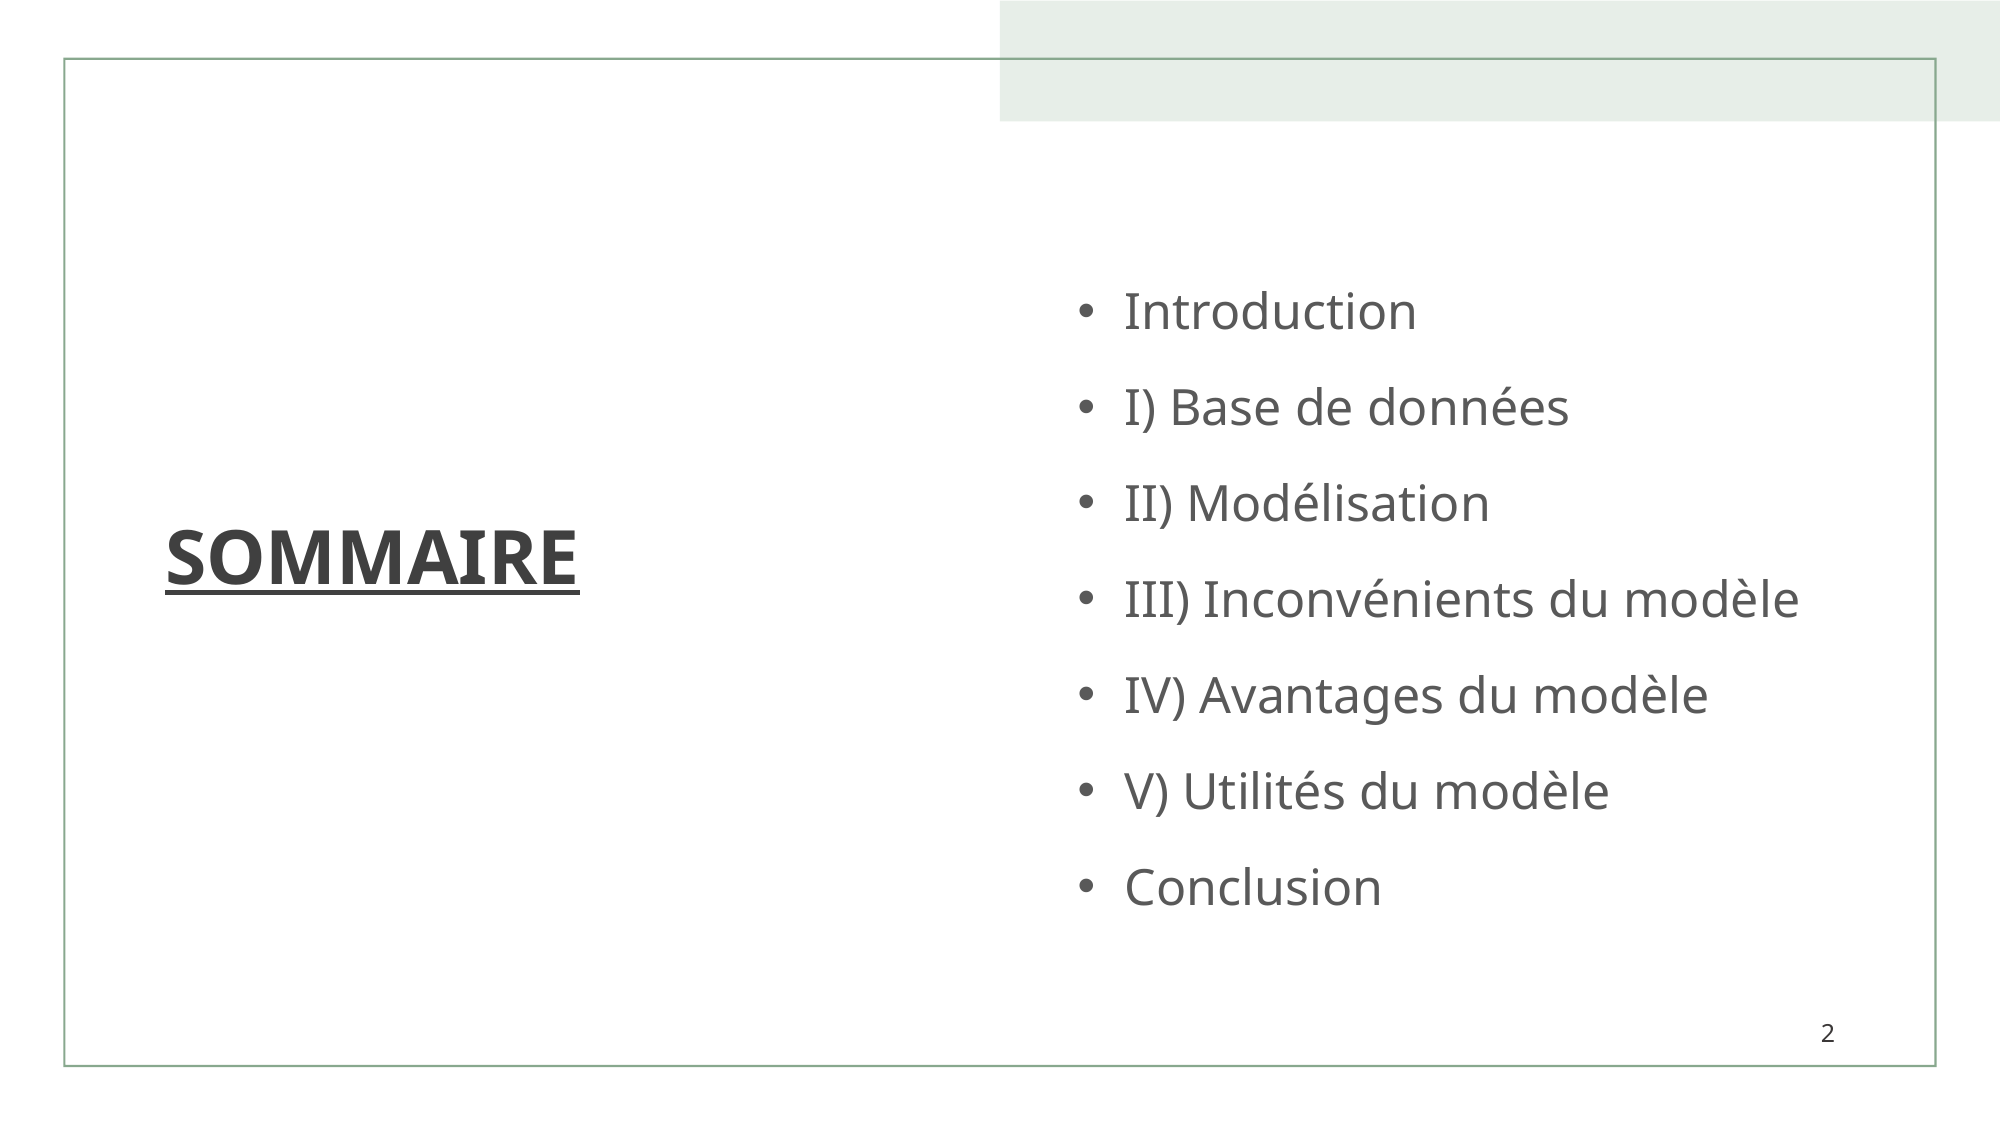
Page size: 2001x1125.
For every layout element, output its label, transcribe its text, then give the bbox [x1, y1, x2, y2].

slide_number 2 [1400, 1004, 1850, 1064]
list Introduction I) Base de données II) Modélisation III) Inconvénients du modèle IV) Avantages du modèle V) Utilités du modèle Conclusion [1062, 257, 1838, 1005]
title SOMMAIRE [150, 144, 825, 975]
